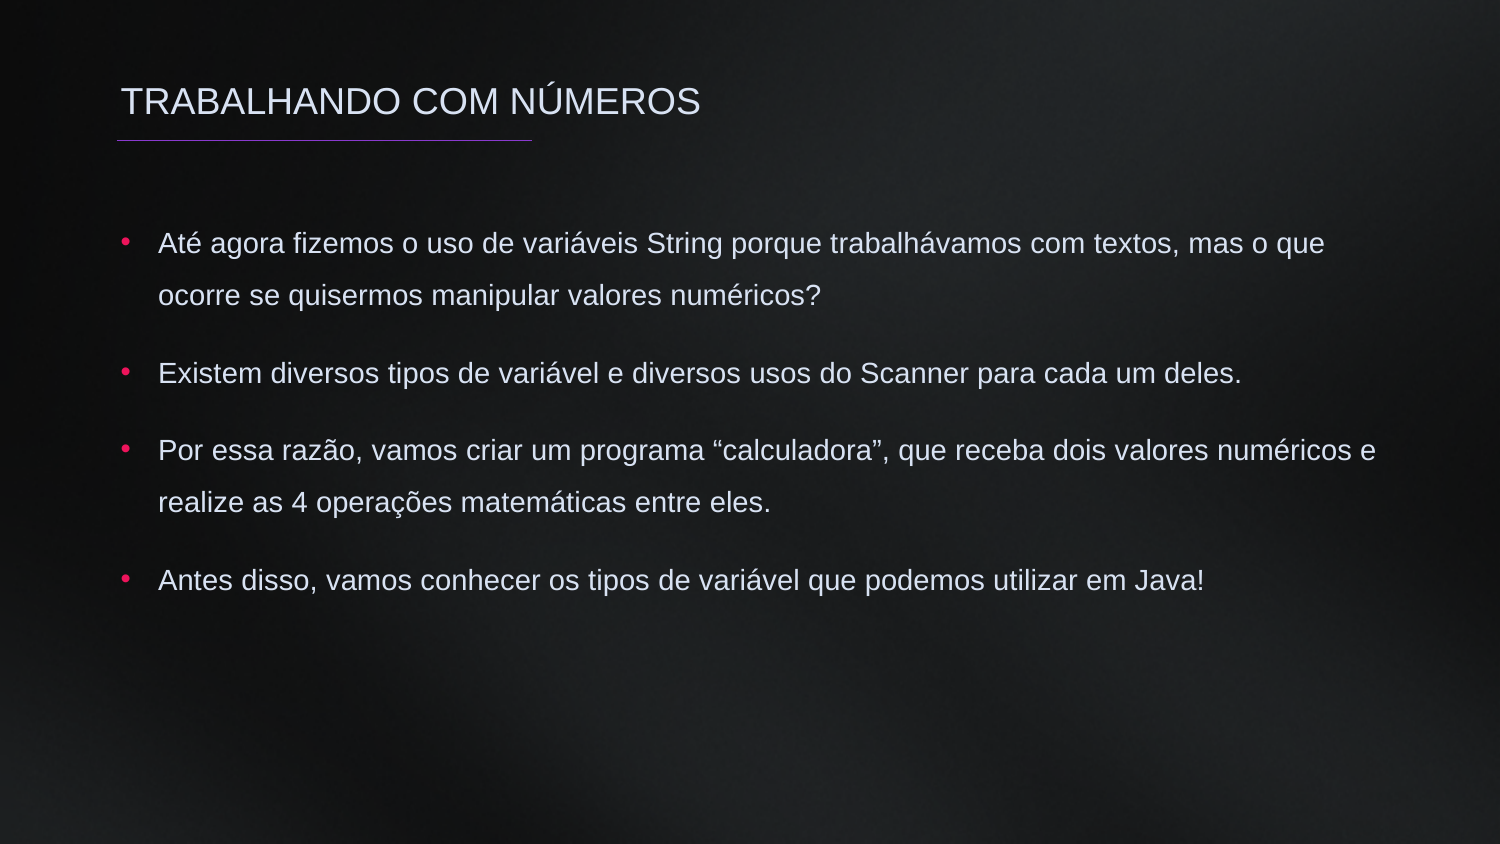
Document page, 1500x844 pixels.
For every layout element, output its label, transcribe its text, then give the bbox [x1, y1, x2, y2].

text_box Até agora fizemos o uso de variáveis String porque trabalhávamos com textos, mas o que ocorre se quisermos manipular valores numéricos? Existem diversos tipos de variável e diversos usos do Scanner para cada um deles. Por essa razão, vamos criar um programa “calculadora”, que receba dois valores numéricos e realize as 4 operações matemáticas entre eles. Antes disso, vamos conhecer os tipos de variável que podemos utilizar em Java! [105, 200, 1397, 604]
text_box TRABALHANDO COM NÚMEROS [105, 69, 861, 130]
picture [0, 0, 1500, 844]
